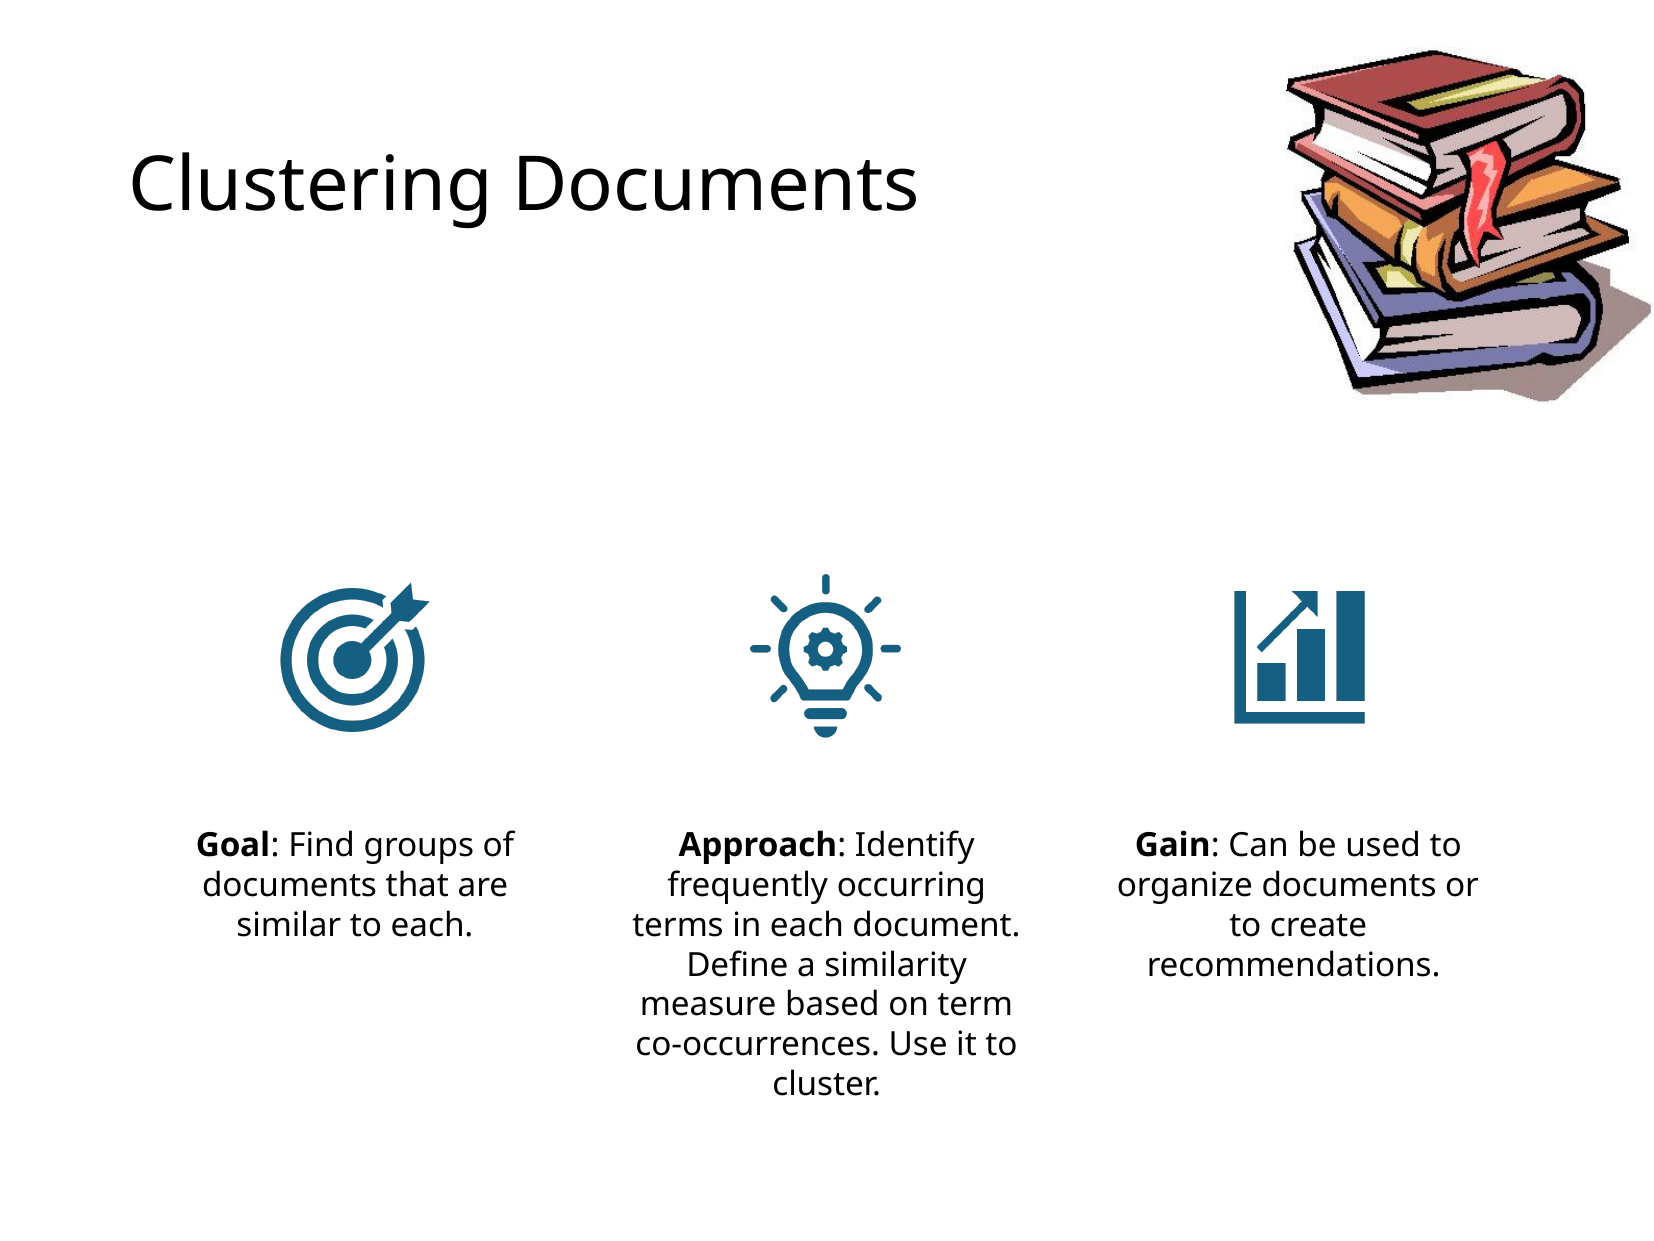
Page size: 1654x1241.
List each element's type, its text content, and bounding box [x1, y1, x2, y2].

title Clustering Documents [113, 66, 1286, 306]
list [113, 519, 1540, 1117]
picture [1286, 47, 1654, 405]
